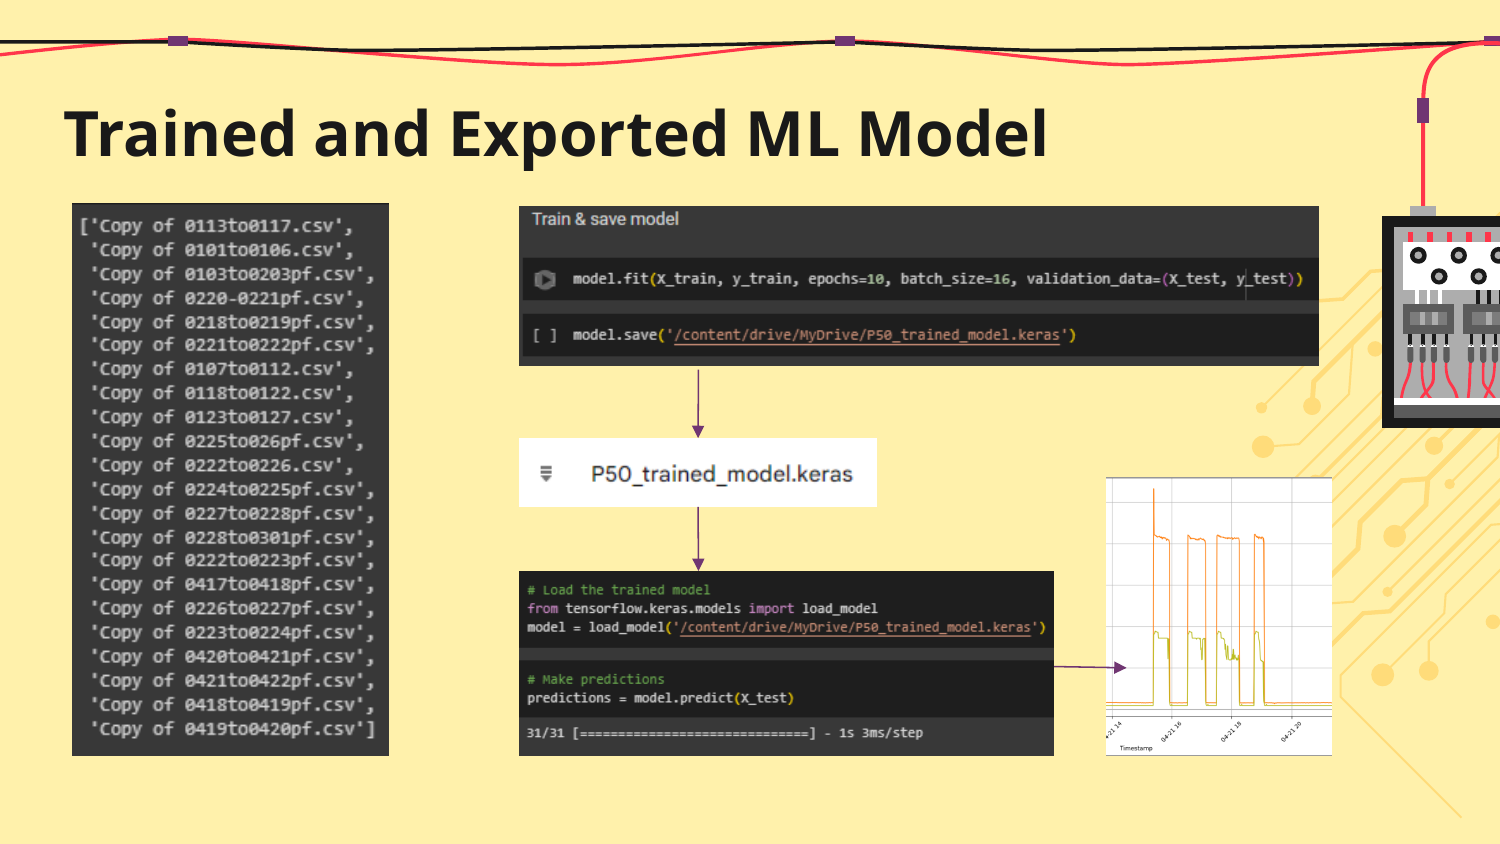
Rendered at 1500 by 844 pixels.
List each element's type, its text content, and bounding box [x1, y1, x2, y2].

picture [519, 206, 1319, 366]
picture [519, 437, 877, 508]
title Trained and Exported ML Model [48, 79, 1313, 174]
picture [72, 202, 390, 756]
picture [1105, 477, 1333, 756]
picture [519, 570, 1054, 756]
